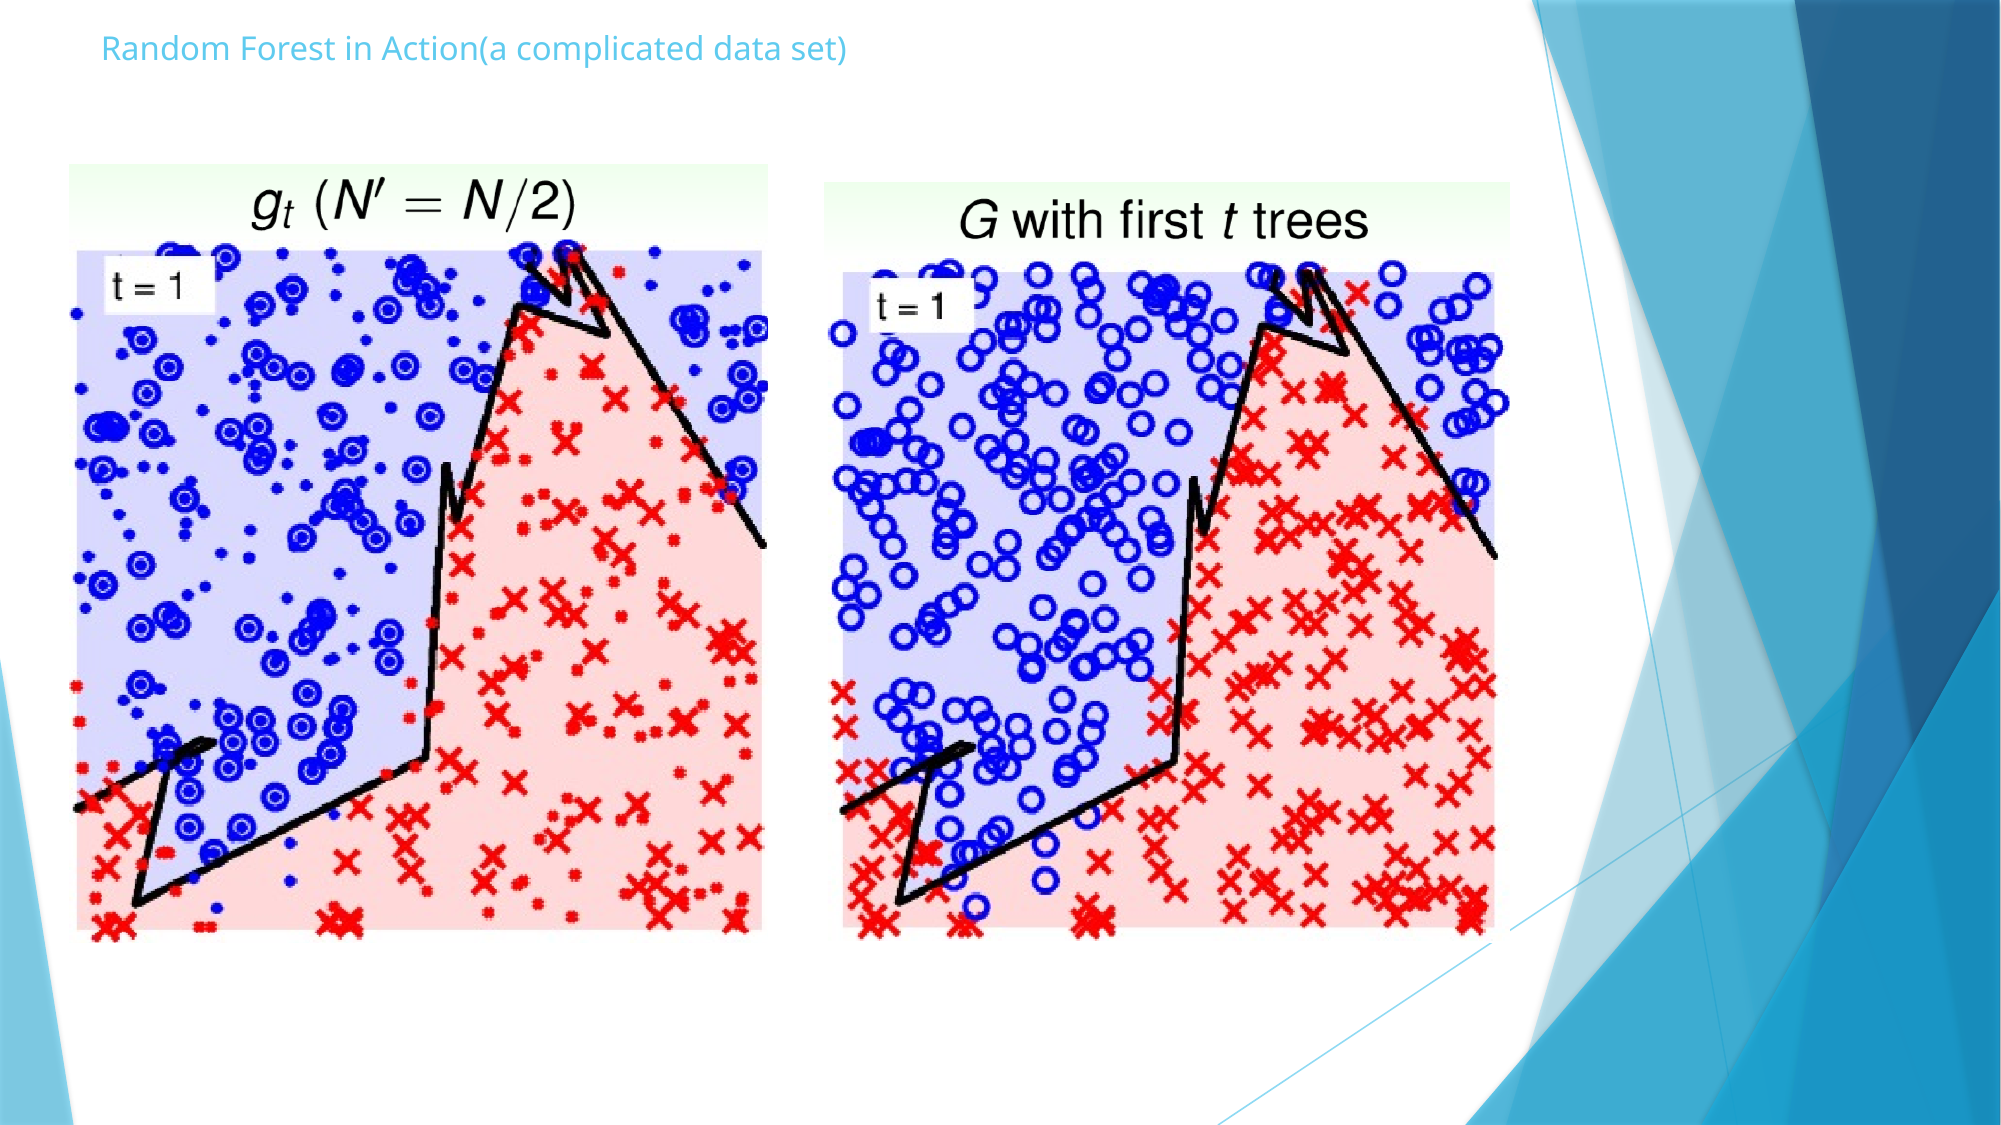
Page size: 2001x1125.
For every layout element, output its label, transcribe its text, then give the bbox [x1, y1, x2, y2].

title Random Forest in Action(a complicated data set) [85, 19, 1044, 99]
picture [69, 163, 768, 943]
picture [823, 182, 1511, 943]
